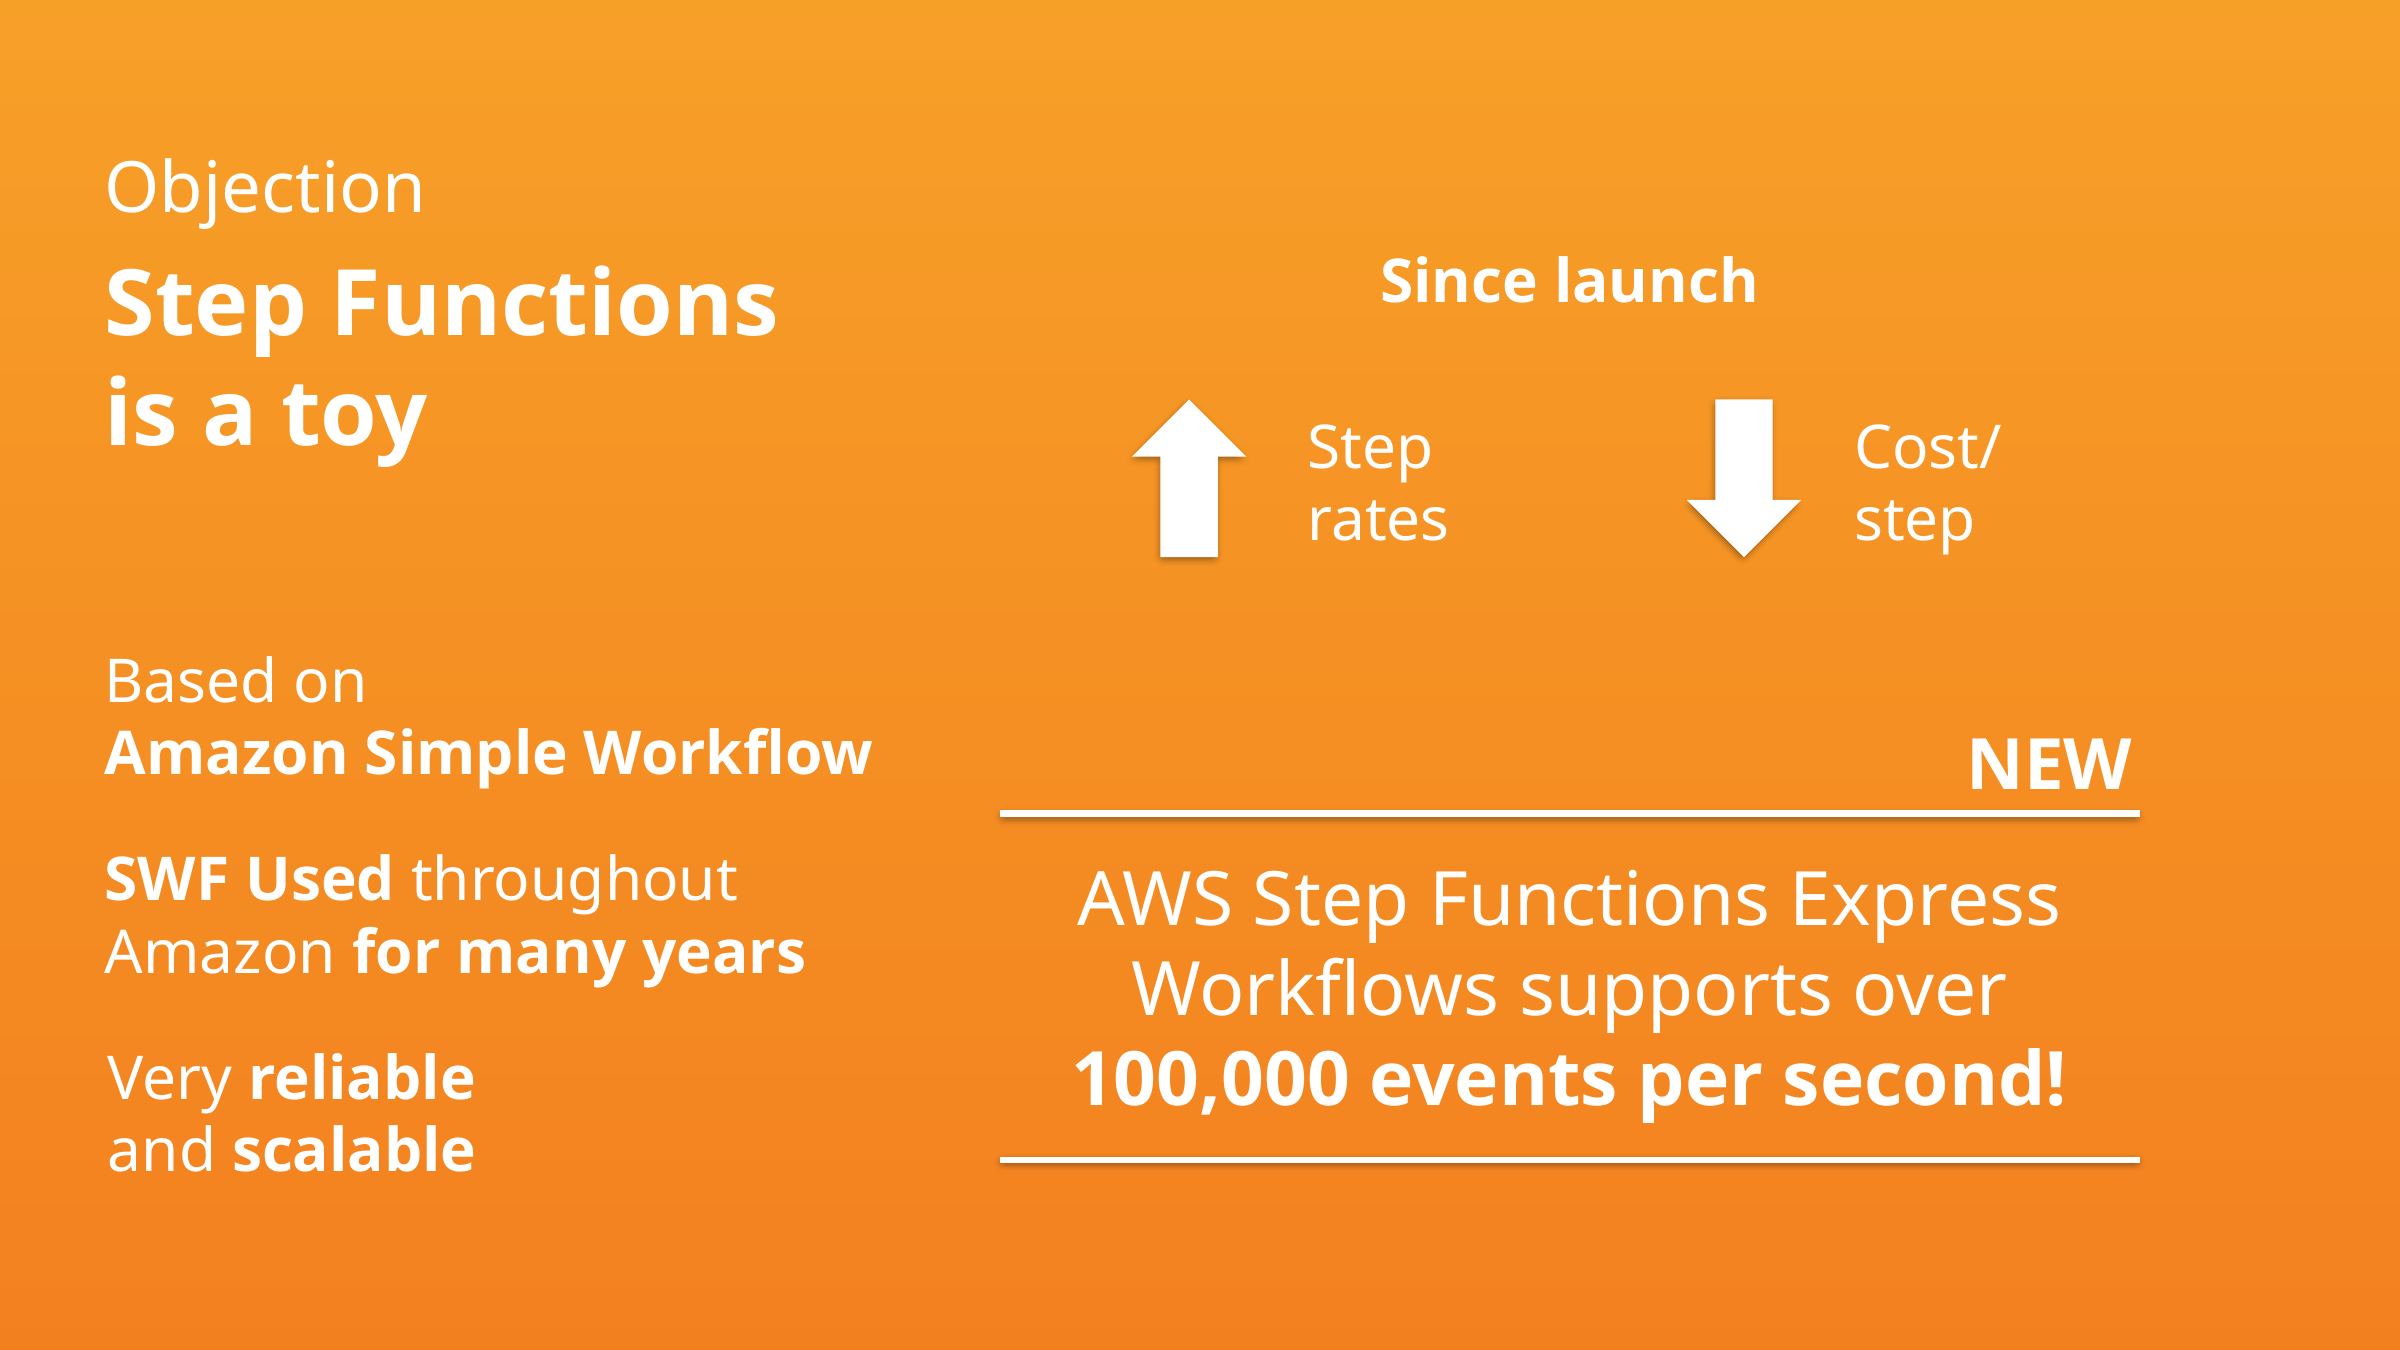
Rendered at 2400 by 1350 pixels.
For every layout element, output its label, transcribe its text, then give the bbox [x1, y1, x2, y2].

text_box Cost/ step [1839, 400, 2127, 557]
text_box Step rates [1292, 400, 1580, 557]
text_box Based on Amazon Simple Workflow [89, 634, 950, 727]
text_box [1131, 398, 1248, 559]
text_box Objection [89, 133, 1200, 258]
text_box NEW [1908, 711, 2147, 803]
text_box Since launch [1140, 234, 2000, 327]
text_box SWF Used throughout Amazon for many years [90, 832, 1031, 925]
text_box AWS Step Functions Express Workflows supports over 100,000 events per second! [1056, 843, 2084, 1046]
text_box Very reliable and scalable [92, 1031, 1034, 1124]
text_box Step Functions is a toy [89, 258, 1200, 400]
text_box [1686, 398, 1802, 558]
